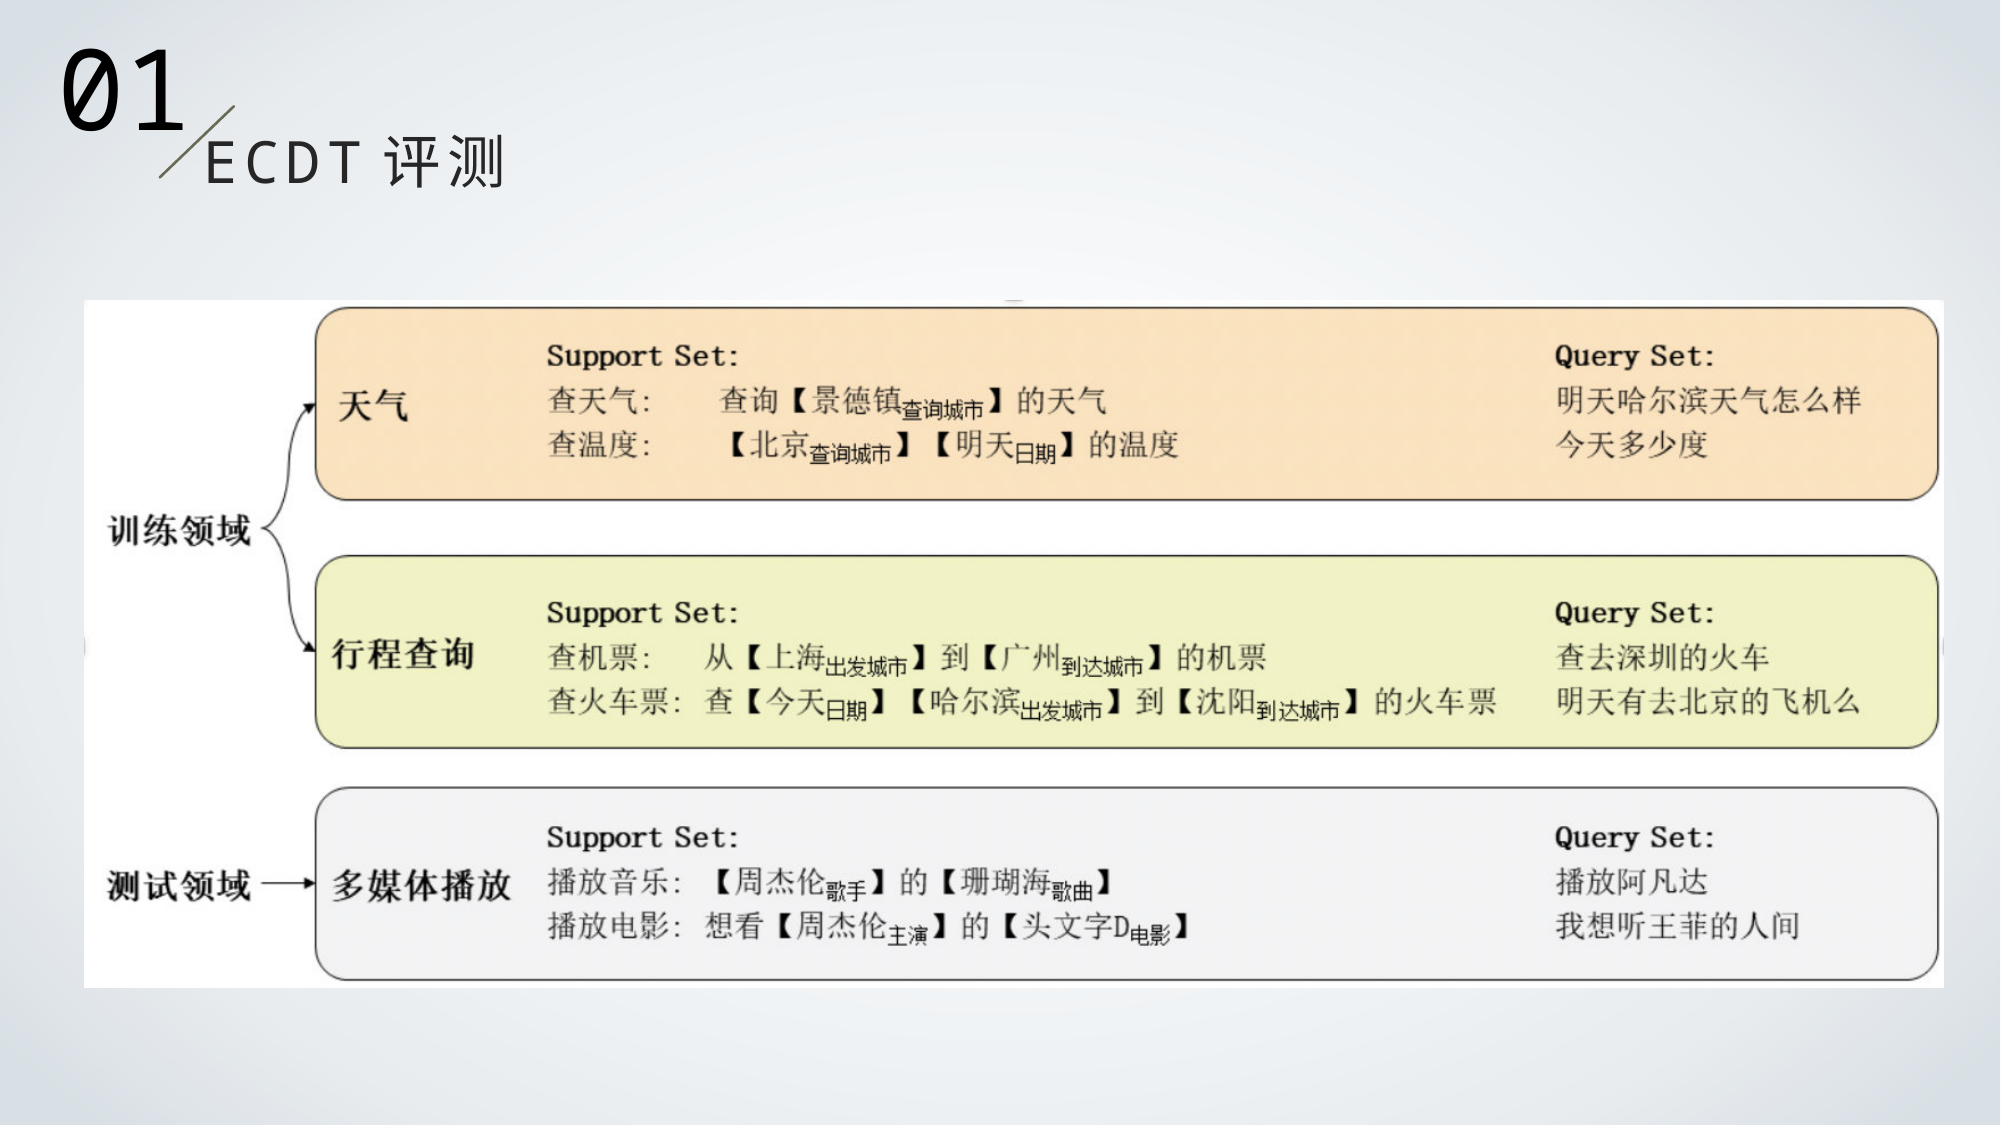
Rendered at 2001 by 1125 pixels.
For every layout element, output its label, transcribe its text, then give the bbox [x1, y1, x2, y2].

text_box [159, 106, 234, 178]
text_box 01 [42, 10, 214, 161]
picture [0, 0, 2001, 1125]
text_box ECDT评测 [188, 117, 521, 203]
